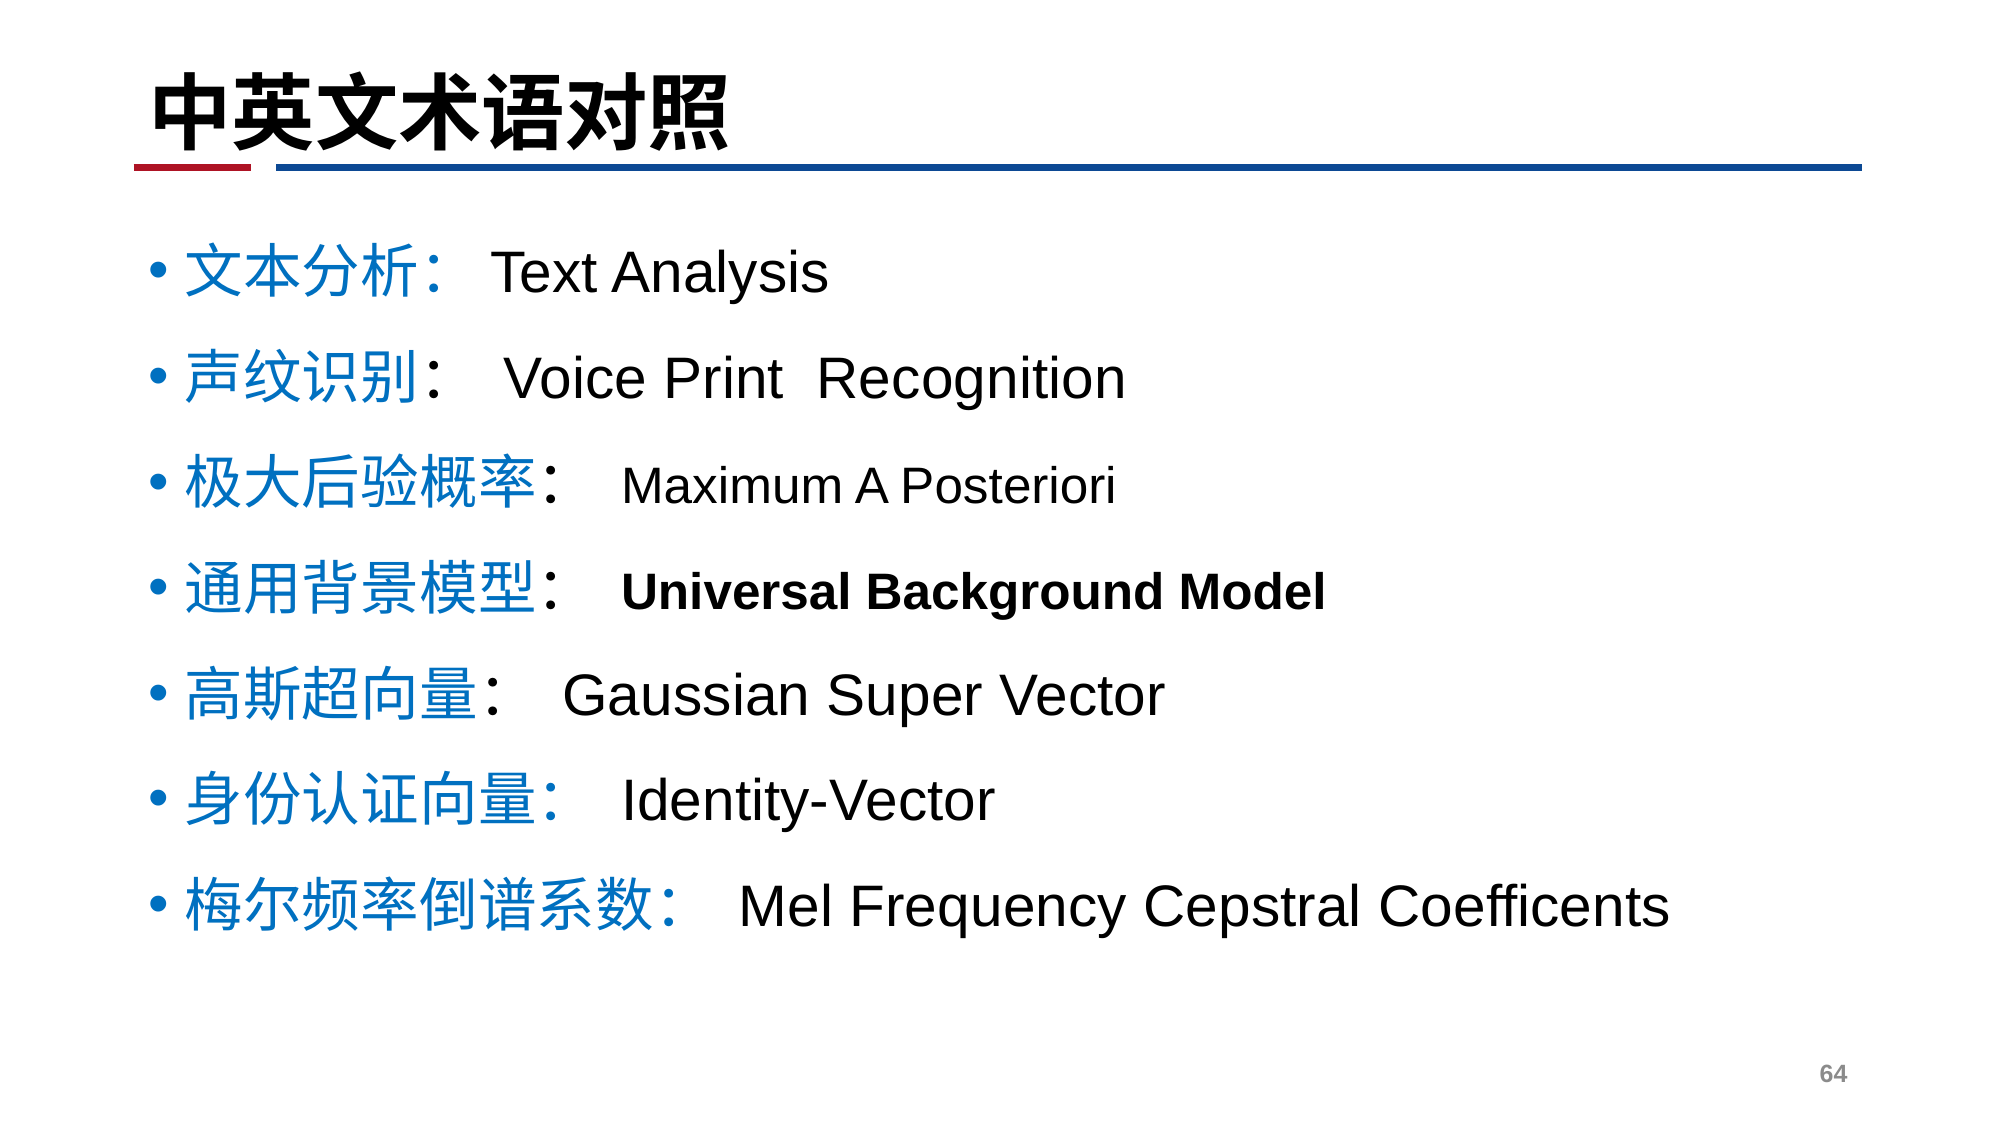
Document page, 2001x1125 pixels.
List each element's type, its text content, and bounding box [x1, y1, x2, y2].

text_box 文本分析：Text Analysis 声纹识别： Voice Print Recognition 极大后验概率： Maximum A Posteriori 通用背景模型： Universal Background Model 高斯超向量： Gaussian Super Vector 身份认证向量： Identity-Vector 梅尔频率倒谱系数： Mel Frequency Cepstral Coefficents [133, 191, 1932, 951]
slide_number 64 [1412, 1066, 1863, 1103]
list [99, 189, 1897, 1066]
title 中英文术语对照 [133, 0, 1863, 168]
